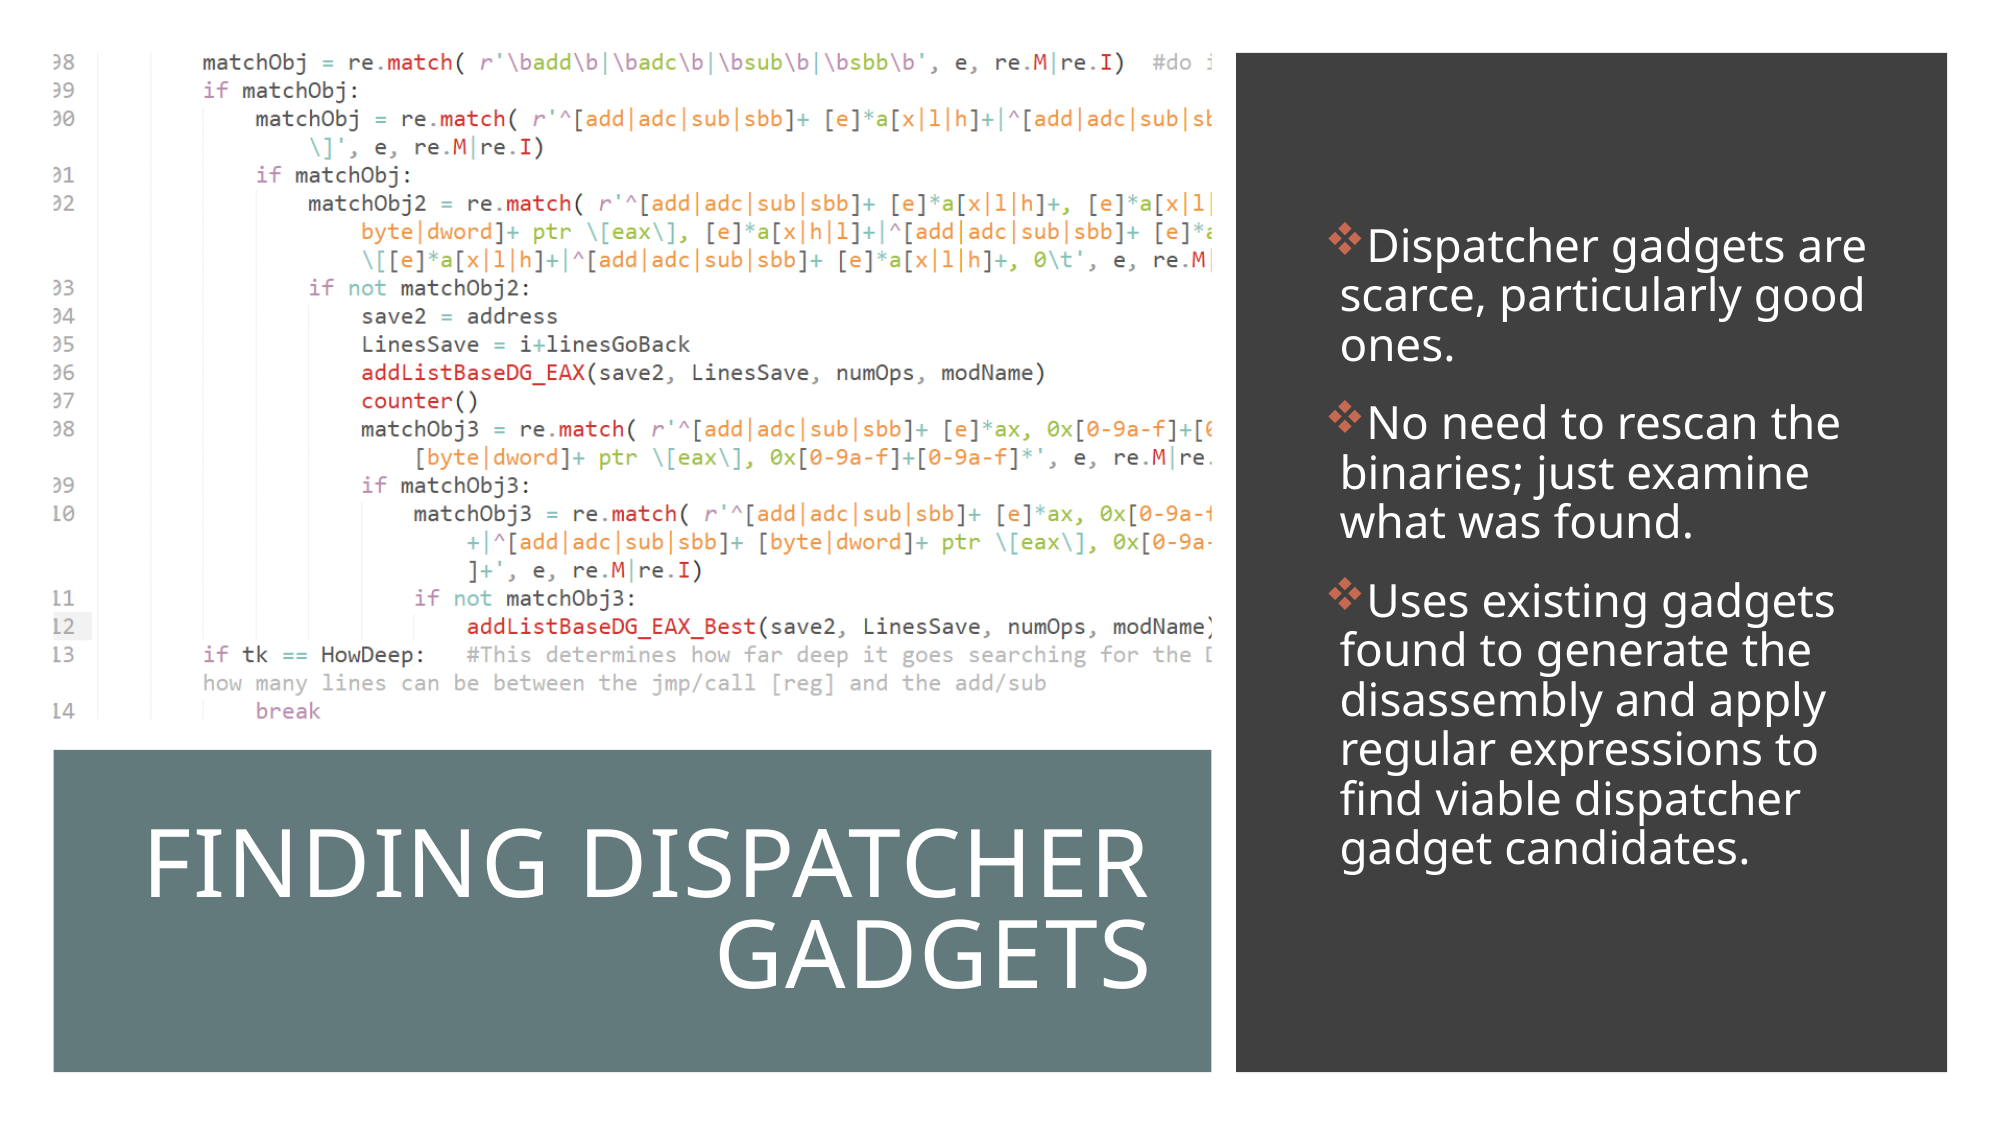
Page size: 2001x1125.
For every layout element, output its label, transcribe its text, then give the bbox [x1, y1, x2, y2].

list Dispatcher gadgets are scarce, particularly good ones. No need to rescan the binaries; just examine what was found. Uses existing gadgets found to generate the disassembly and apply regular expressions to find viable dispatcher gadget candidates. [1317, 150, 1879, 947]
title Finding Dispatcher Gadgets [85, 782, 1168, 1049]
picture [53, 52, 1212, 727]
text_box [1235, 51, 1948, 1074]
text_box [52, 749, 1213, 1073]
